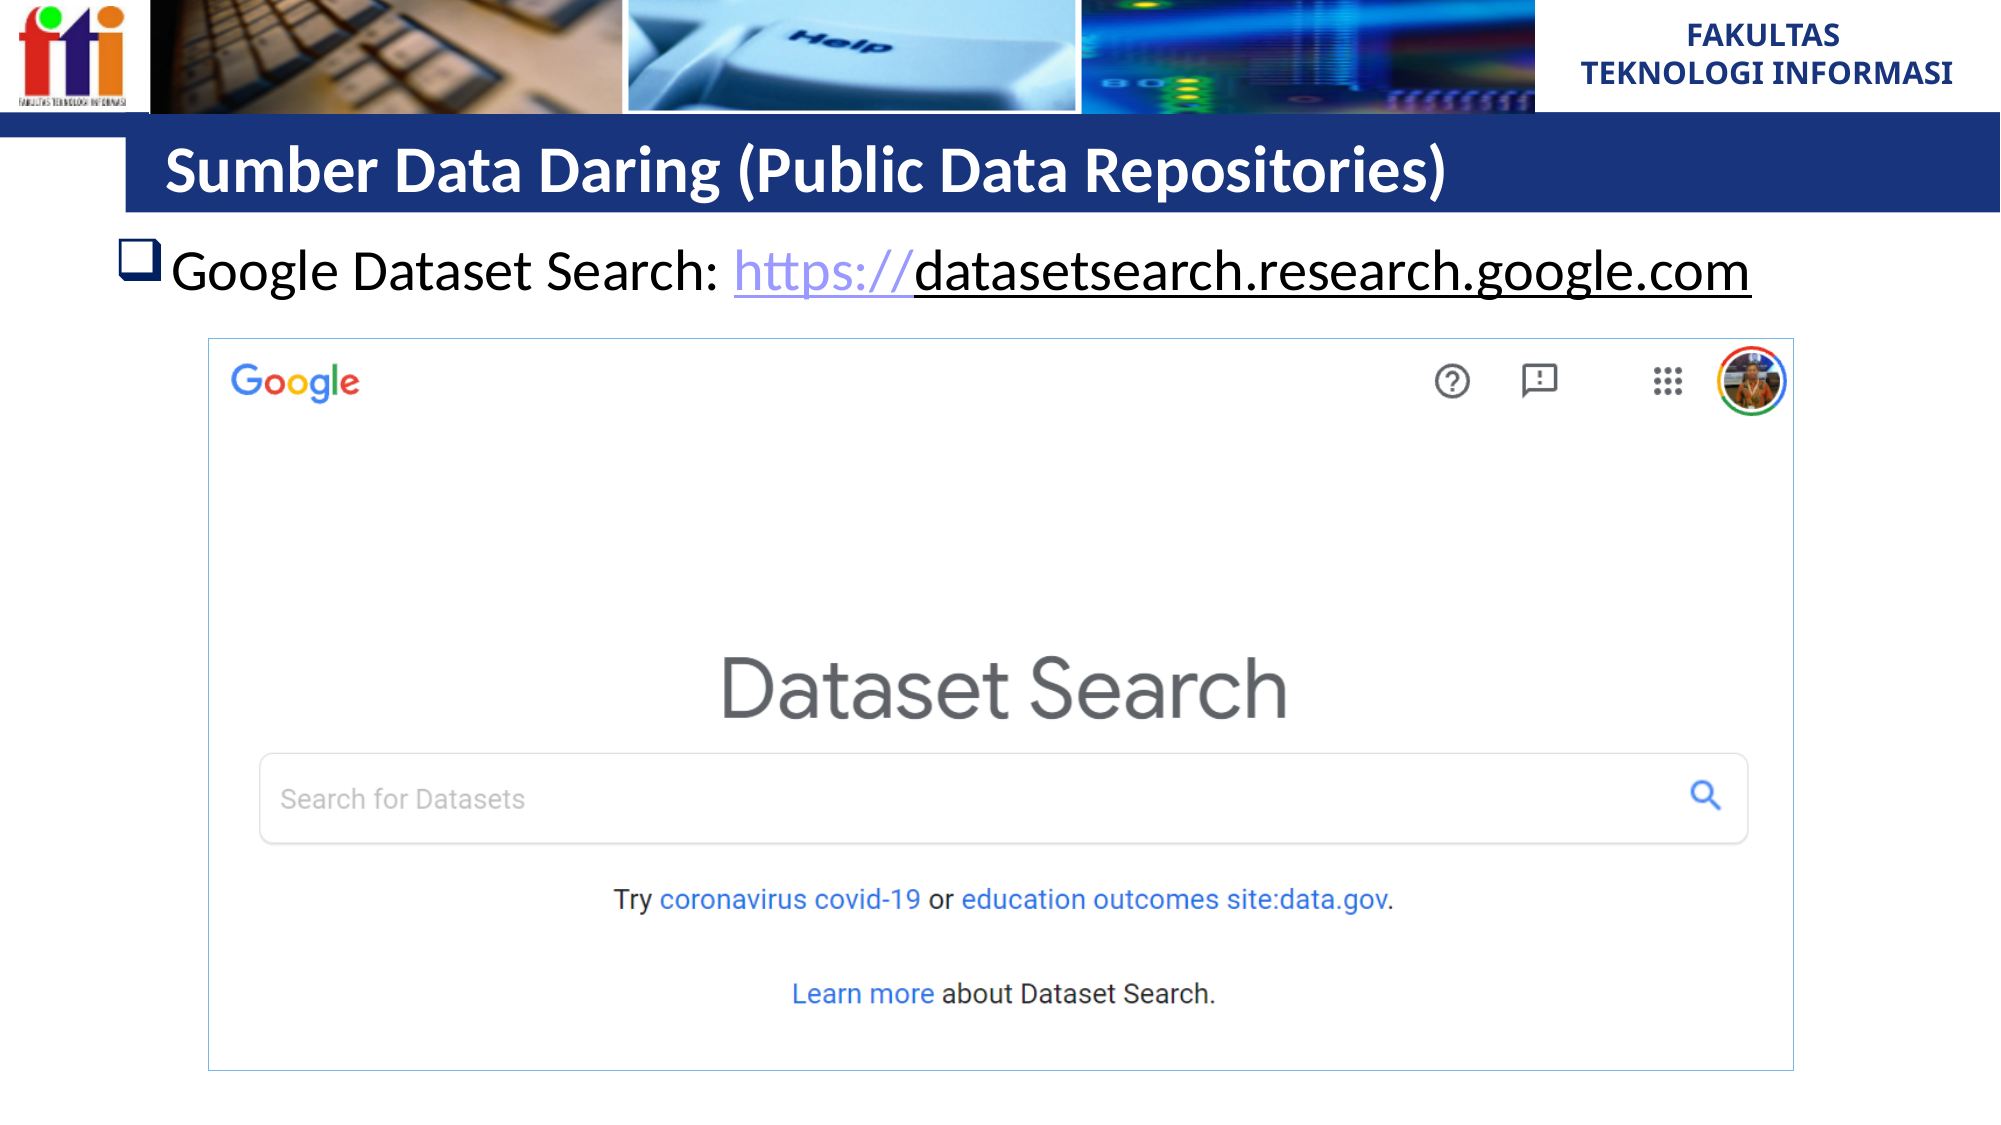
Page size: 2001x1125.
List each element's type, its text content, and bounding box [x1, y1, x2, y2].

title Sumber Data Daring (Public Data Repositories) [149, 119, 1934, 213]
picture [208, 337, 1794, 1071]
list Google Dataset Search: https://datasetsearch.research.google.com [99, 224, 1901, 1038]
picture [149, 0, 1535, 114]
picture [19, 6, 126, 106]
